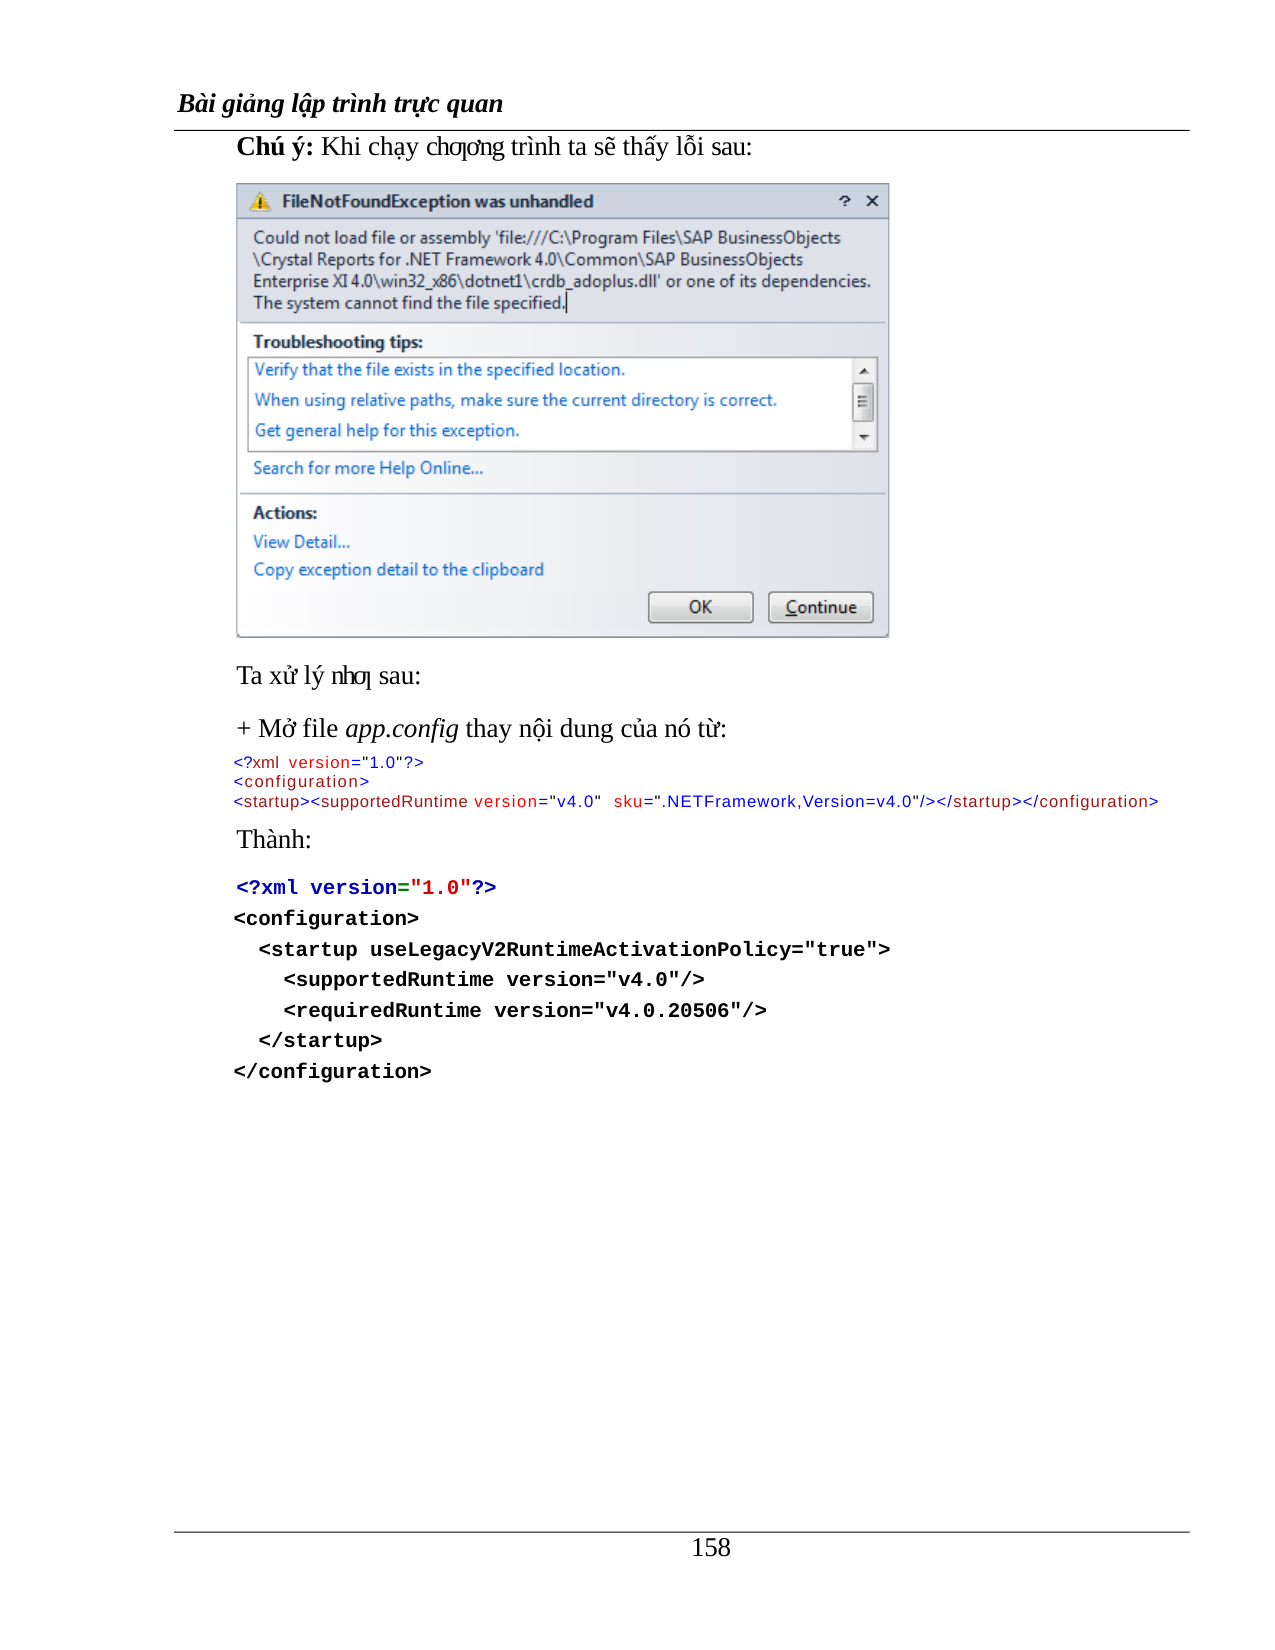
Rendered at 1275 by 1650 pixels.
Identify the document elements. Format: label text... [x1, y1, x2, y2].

slide_number 100 [684, 1530, 738, 1650]
text_box Ta xử lý nhƣ sau: + Mở file app.config thay nội dung của nó từ: <?xml version="1.0"?> <configuration> <startup><supportedRuntime version="v4.0" sku=".NETFramework,Version=v4.0"/></startup></configuration> Thành: <?xml version="1.0"?> <configuration> <startup useLegacyV2RuntimeActivationPolicy="true"> <supportedRuntime version="v4.0"/> <requiredRuntime version="v4.0.20506"/> </startup> </configuration> [231, 655, 1171, 1083]
text_box [236, 183, 890, 638]
text_box Bài giảng lập trình trực quan Chú ý: Khi chạy chƣơng trình ta sẽ thấy lỗi sau: [175, 73, 764, 161]
